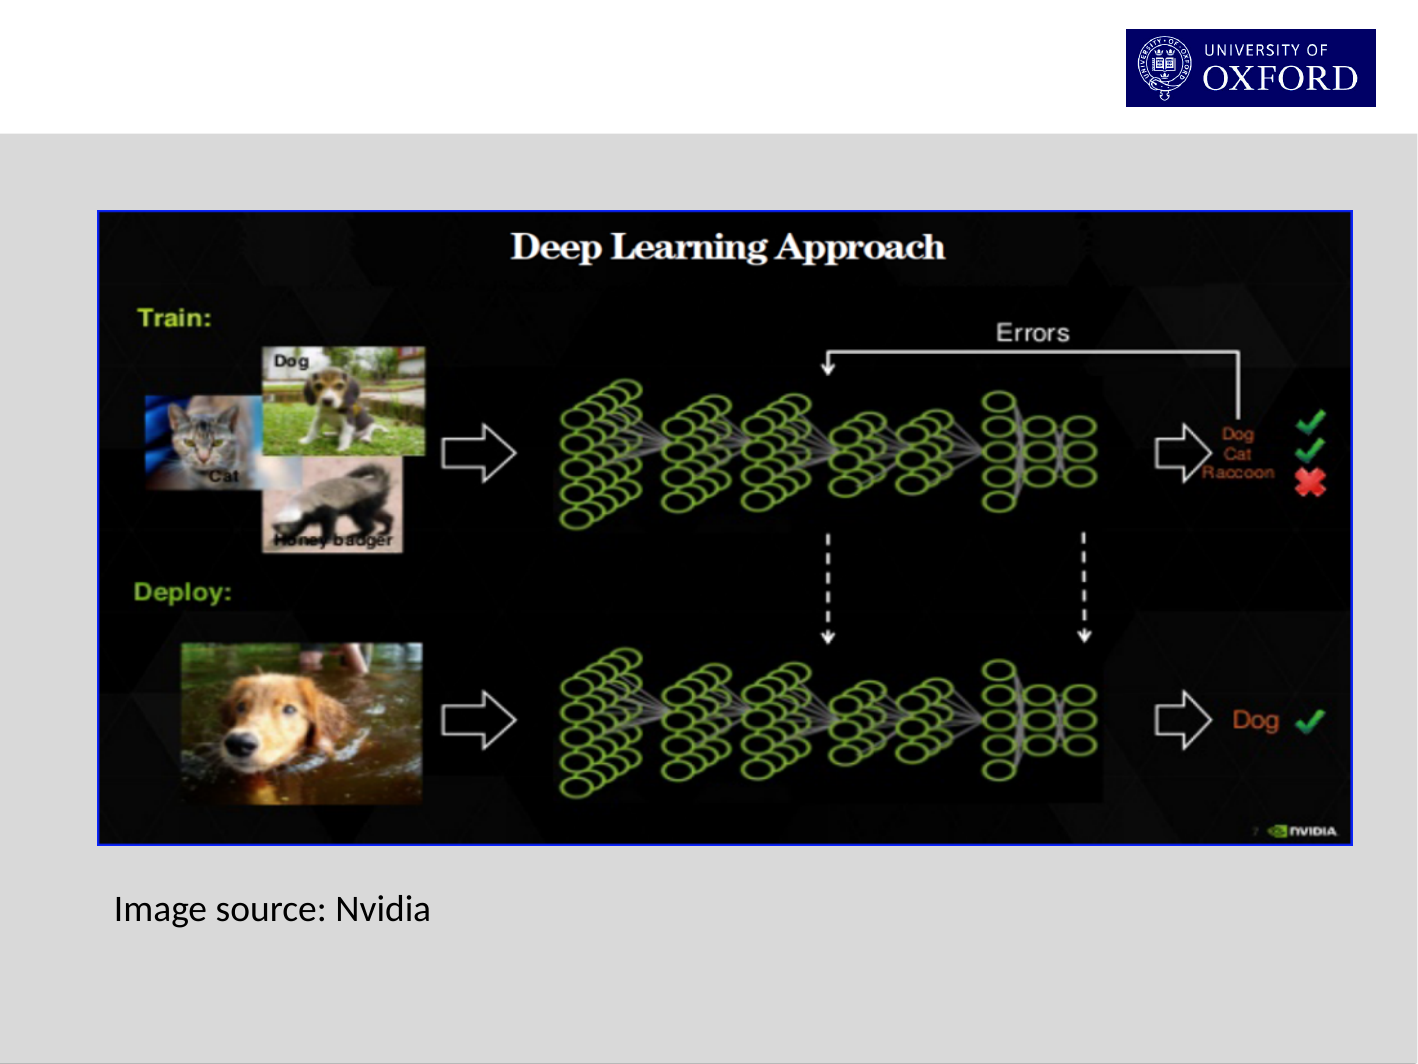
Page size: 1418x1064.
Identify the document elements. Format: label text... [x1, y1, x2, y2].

picture [1126, 29, 1376, 107]
text_box Image source: Nvidia [99, 854, 447, 936]
picture [96, 209, 1353, 846]
